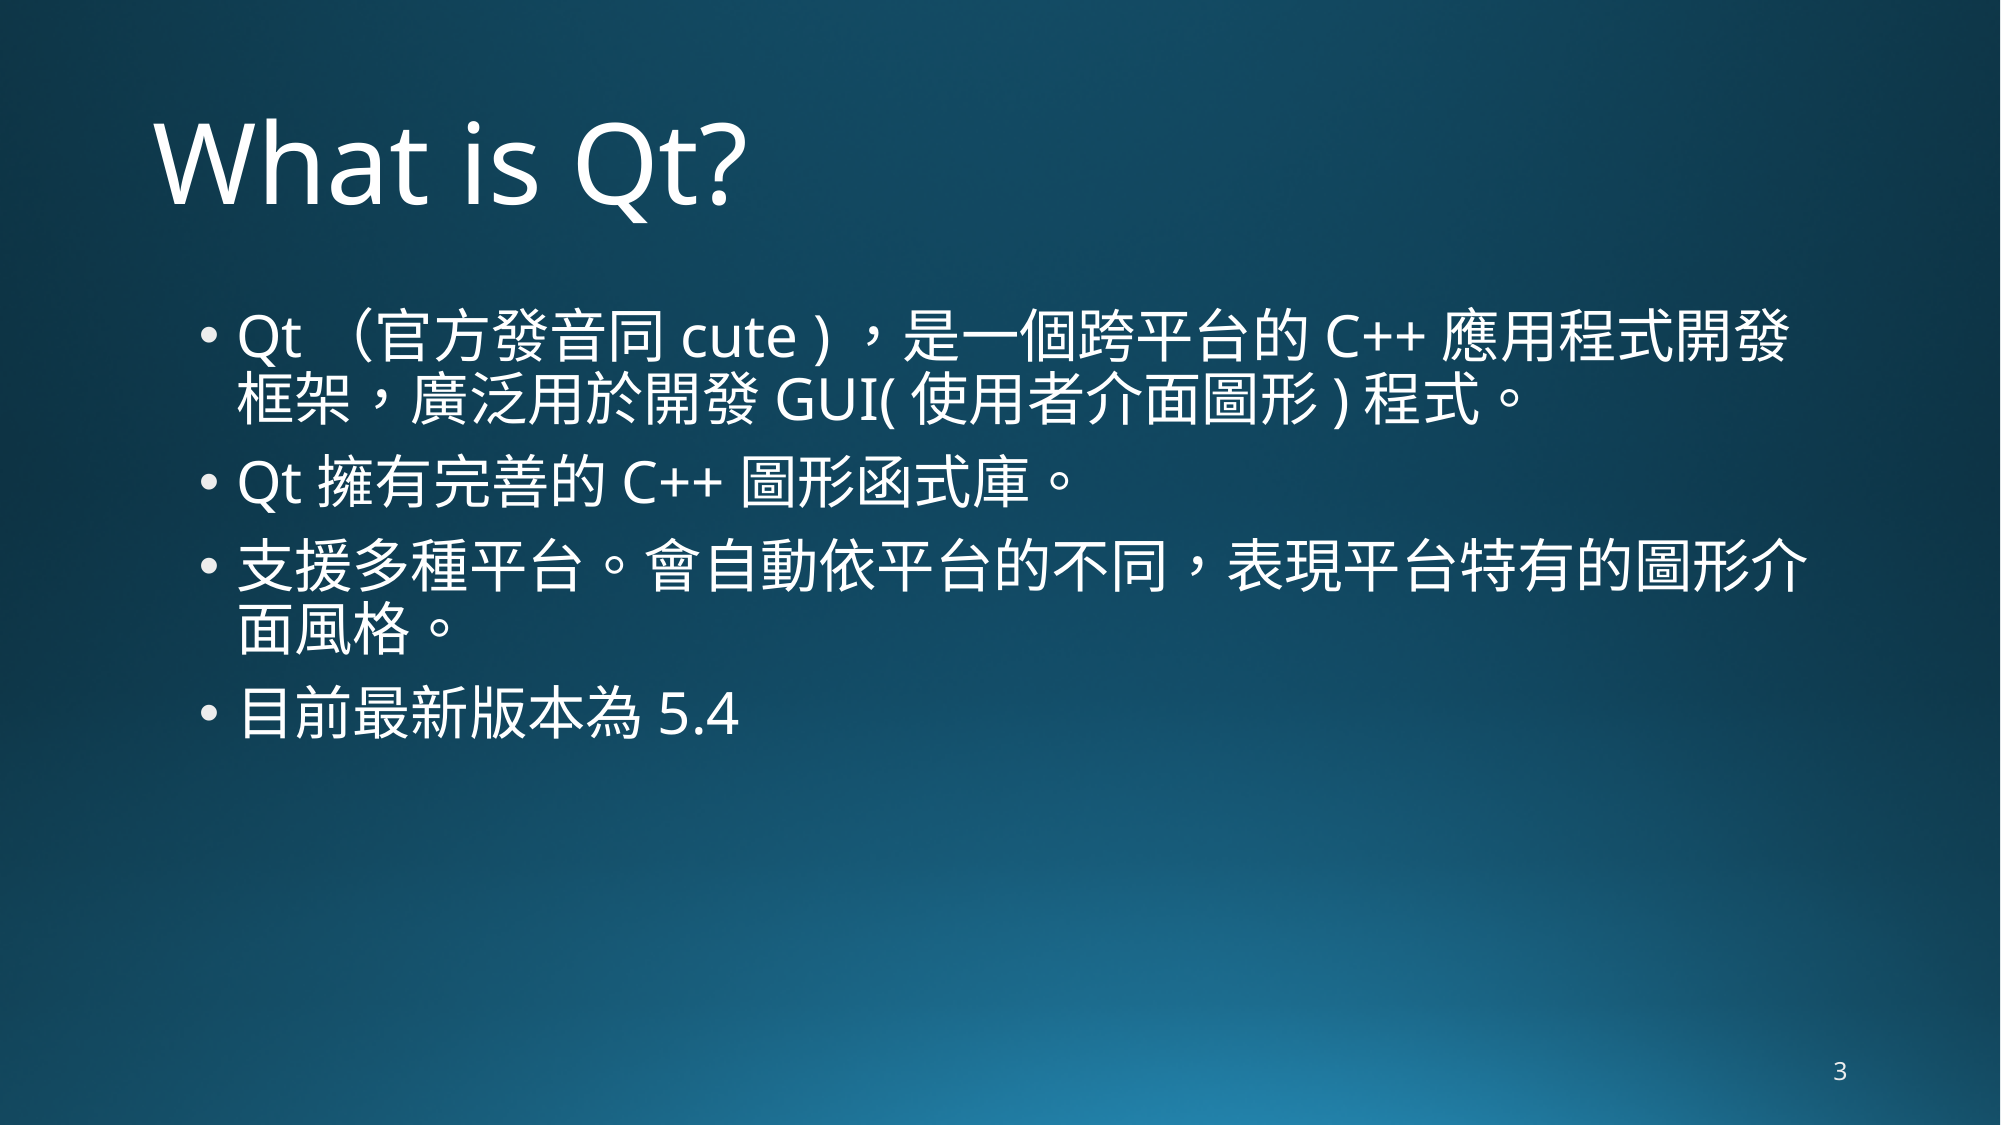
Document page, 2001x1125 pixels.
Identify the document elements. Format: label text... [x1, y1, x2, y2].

slide_number 3 [1412, 1042, 1863, 1103]
list Qt（官方發音同cute )，是一個跨平台的C++應用程式開發框架，廣泛用於開發GUI(使用者介面圖形)程式。 Qt擁有完善的C++圖形函式庫。 支援多種平台。會自動依平台的不同，表現平台特有的圖形介面風格。 目前最新版本為5.4 [183, 299, 1863, 1014]
title What is Qt? [137, 59, 1863, 278]
picture [0, 0, 2001, 1125]
